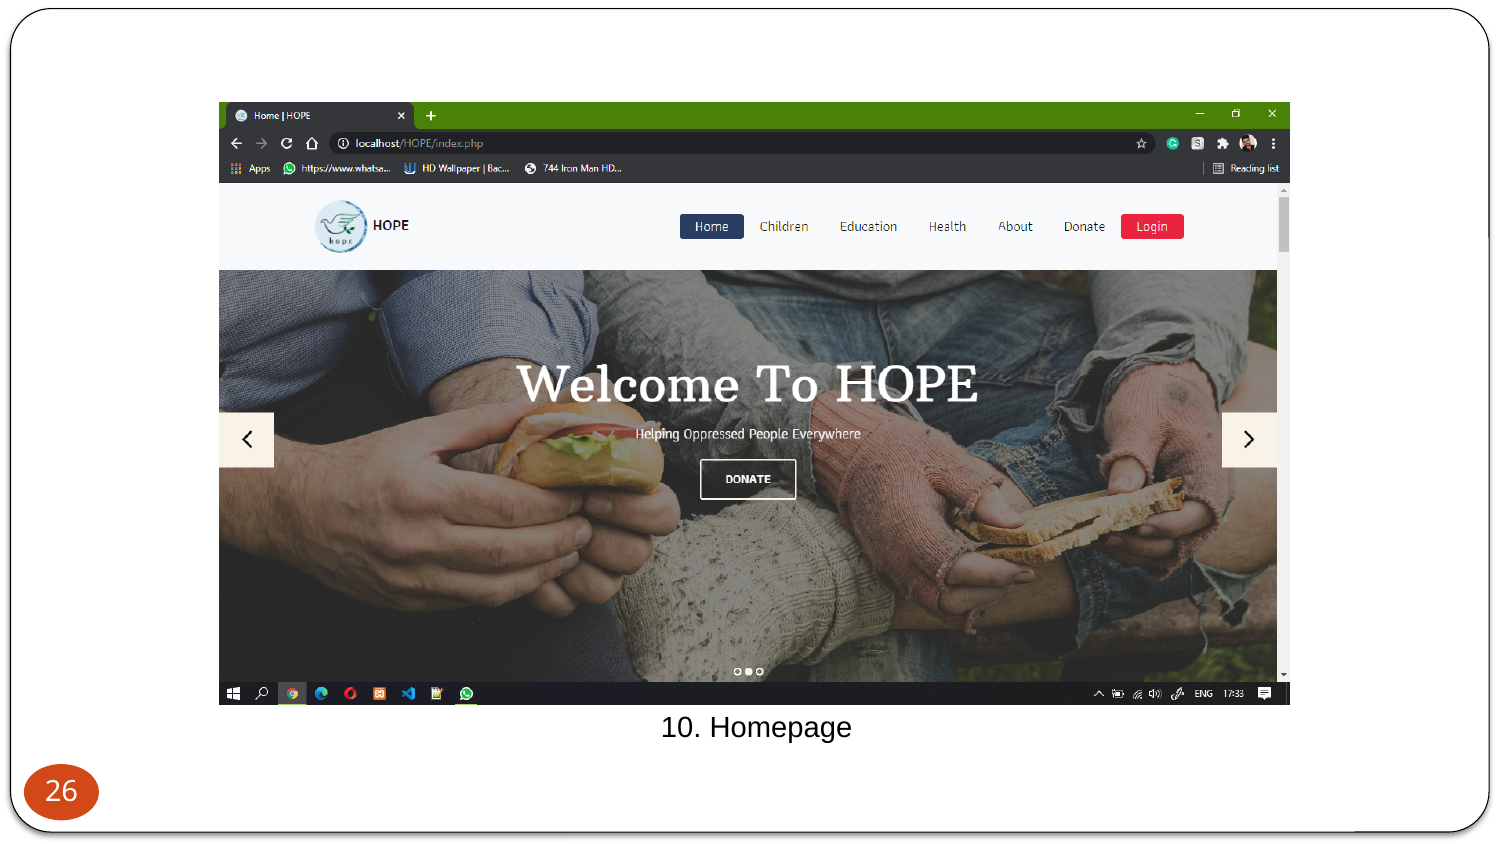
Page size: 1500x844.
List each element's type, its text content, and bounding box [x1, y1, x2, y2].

picture [218, 102, 1290, 705]
slide_number 26 [23, 764, 99, 821]
text_box 10. Homepage [549, 714, 964, 743]
